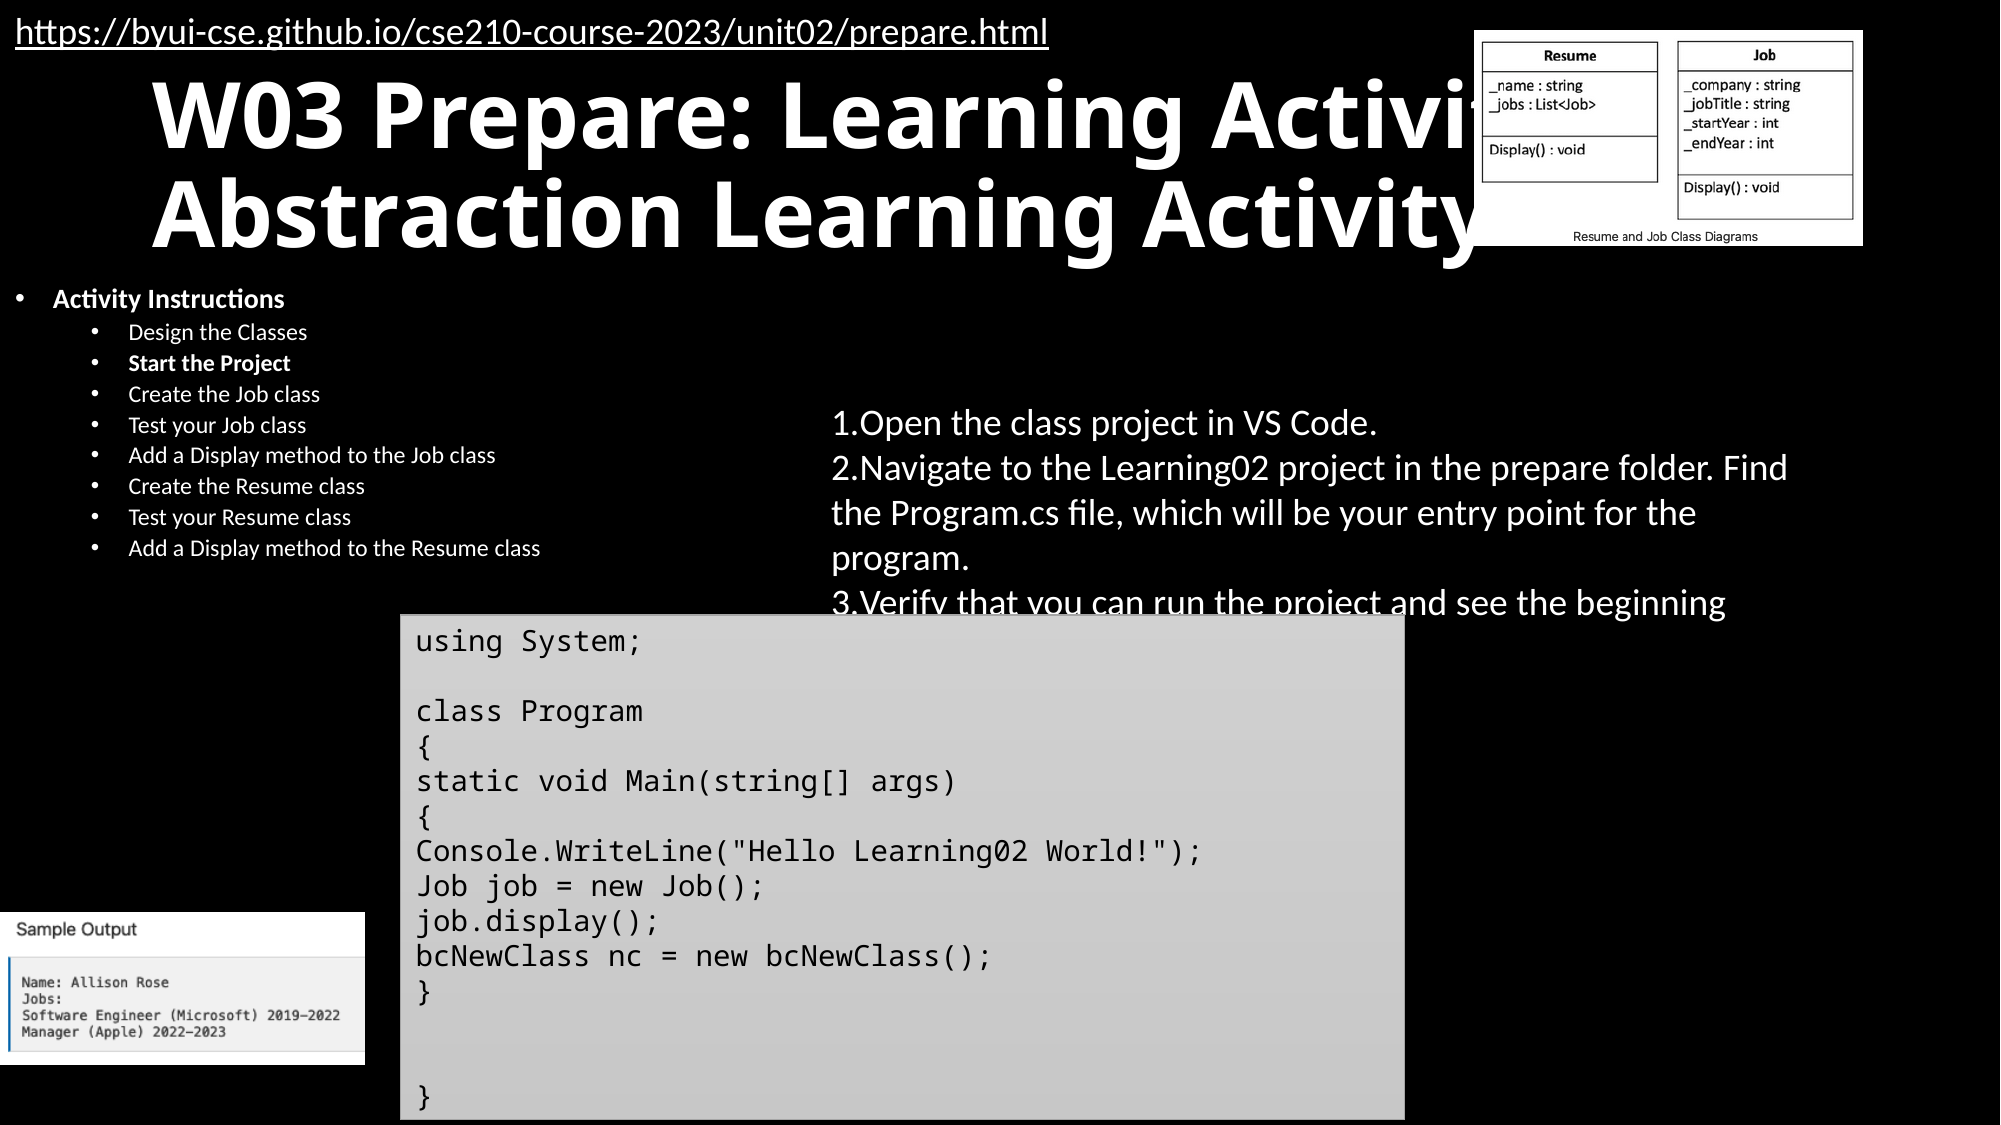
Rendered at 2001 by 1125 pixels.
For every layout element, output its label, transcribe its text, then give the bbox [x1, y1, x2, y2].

picture [0, 912, 365, 1065]
list Activity Instructions Design the Classes Start the Project Create the Job class Test your Job class Add a Display method to the Job class Create the Resume class Test your Resume class Add a Display method to the Resume class [0, 277, 560, 587]
picture [1474, 30, 1863, 246]
title W03 Prepare: Learning Activity Abstraction Learning Activity [137, 59, 1863, 278]
text_box using System; class Program { static void Main(string[] args) { Console.WriteLine("Hello Learning02 World!"); Job job = new Job(); job.display(); bcNewClass nc = new bcNewClass(); } } [400, 614, 1405, 1120]
text_box https://byui-cse.github.io/cse210-course-2023/unit02/prepare.html [0, 0, 1251, 60]
text_box Open the class project in VS Code. Navigate to the Learning02 project in the prepare folder. Find the Program.cs file, which will be your entry point for the program. Verify that you can run the project and see the beginning "Hello World" output. [816, 390, 1820, 676]
